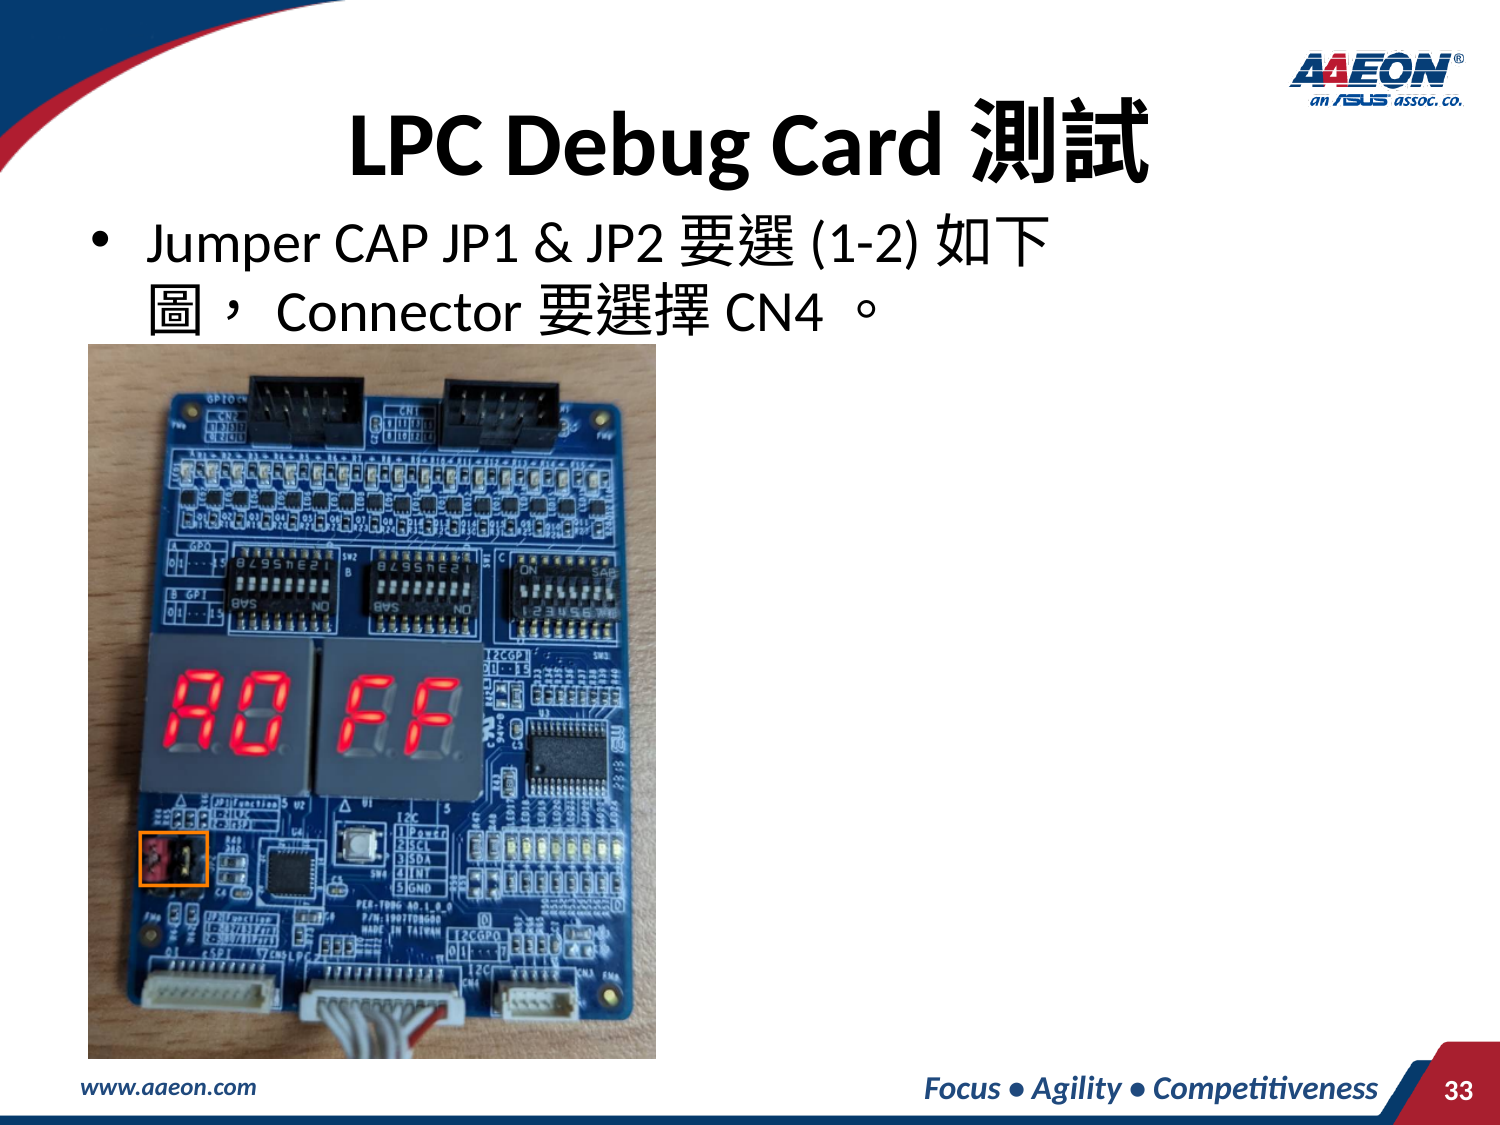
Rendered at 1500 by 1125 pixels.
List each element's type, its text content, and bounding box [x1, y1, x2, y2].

picture [0, 0, 1500, 1125]
slide_number 33 [1423, 1058, 1495, 1119]
footer Focus • Agility • Competitiveness [879, 1058, 1424, 1114]
list Jumper CAP JP1 & JP2要選(1-2)如下圖，Connector要選擇CN4。 [75, 233, 1425, 1005]
title LPC Debug Card測試 [75, 45, 1425, 233]
